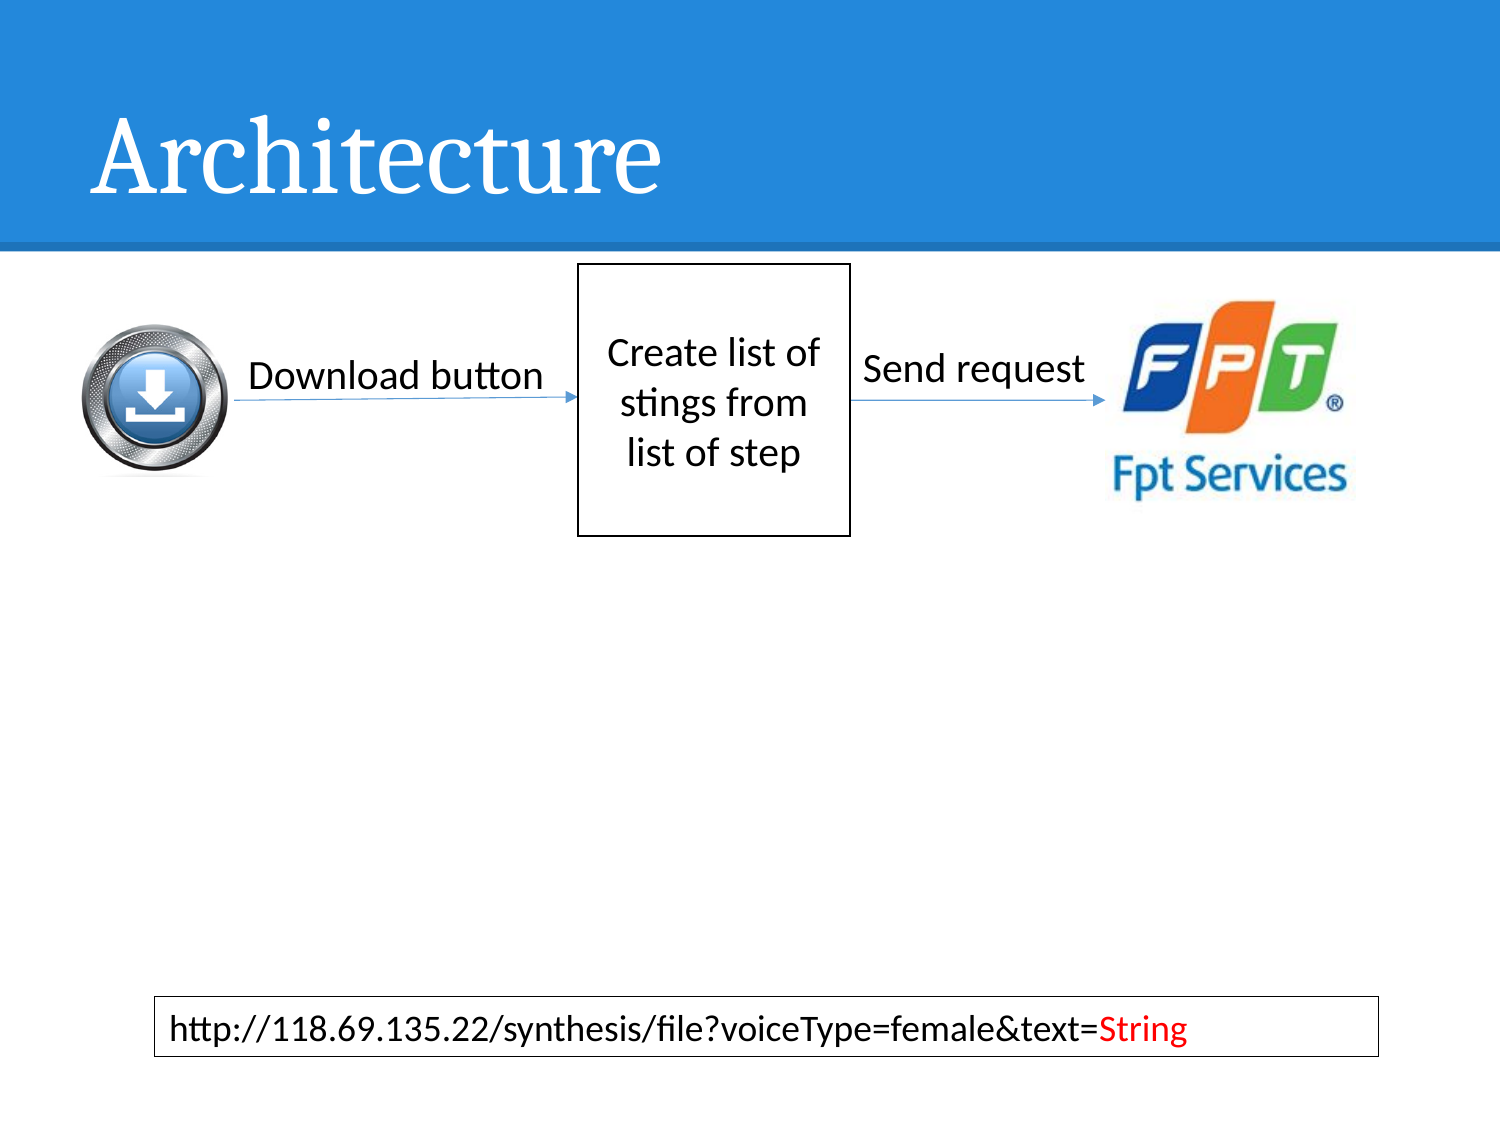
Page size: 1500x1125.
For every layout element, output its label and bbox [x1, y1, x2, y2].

picture [1105, 275, 1356, 526]
picture [74, 324, 235, 477]
text_box [154, 996, 1379, 1057]
text_box [234, 263, 1106, 537]
title [75, 45, 1425, 233]
